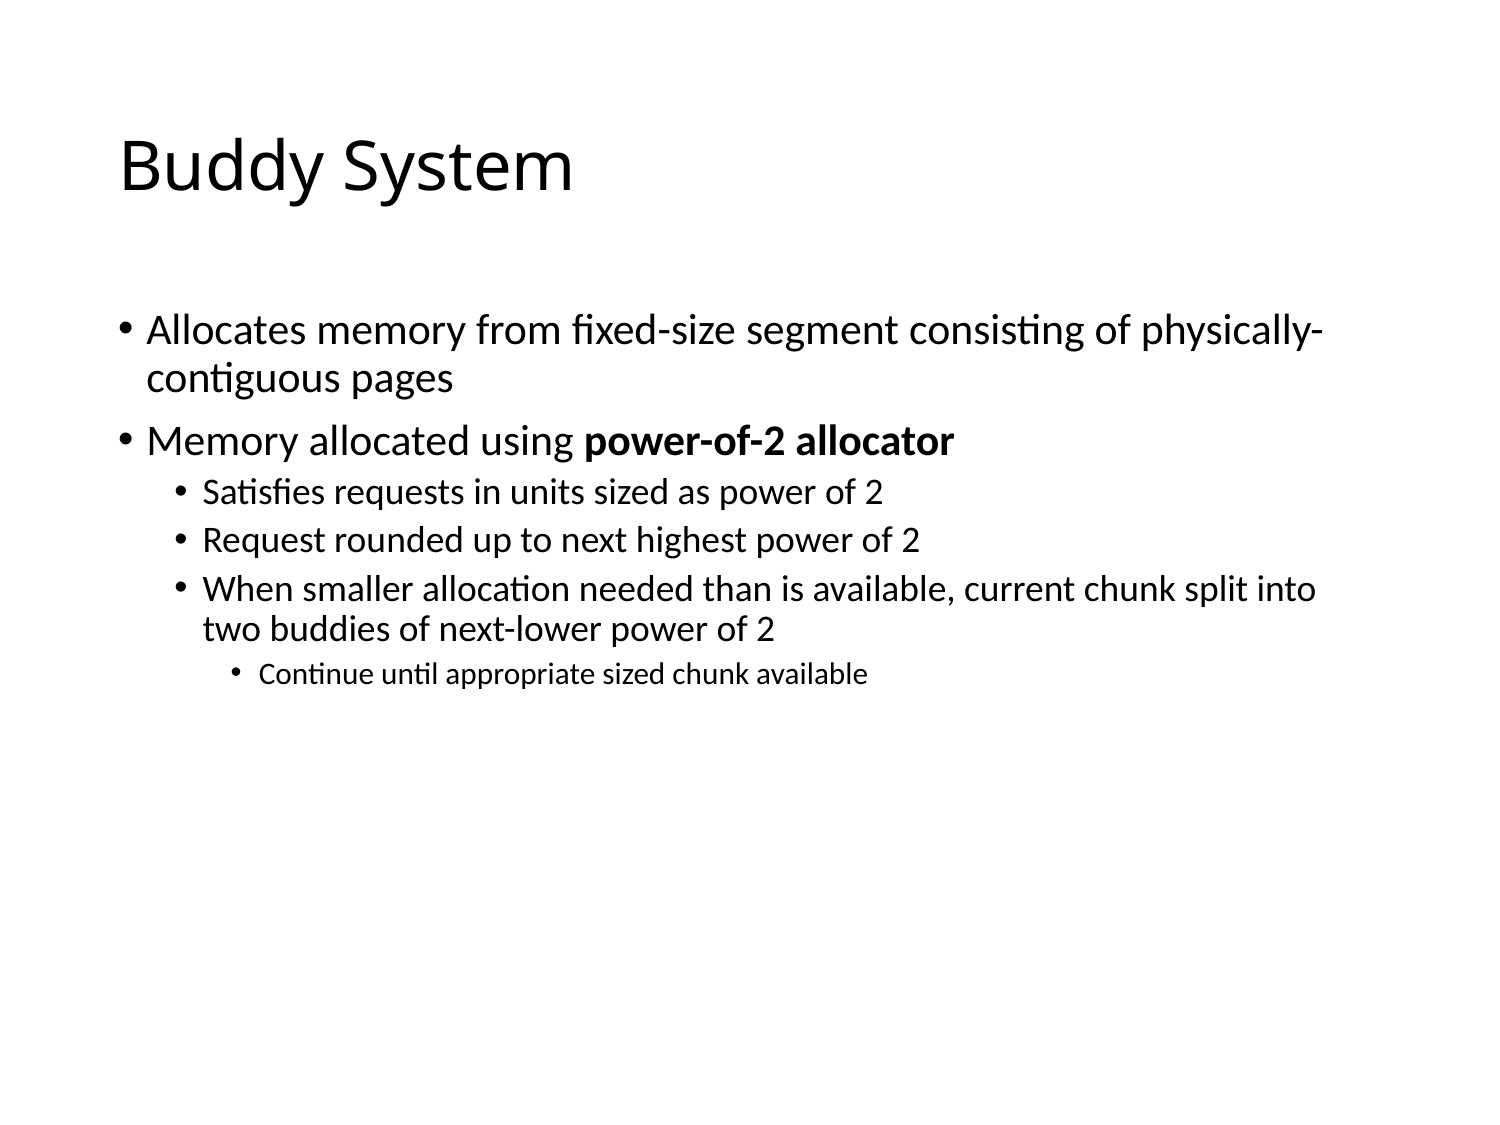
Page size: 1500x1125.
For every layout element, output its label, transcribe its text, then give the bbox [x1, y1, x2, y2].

title Buddy System [103, 59, 1397, 278]
list Allocates memory from fixed-size segment consisting of physically-contiguous pages Memory allocated using power-of-2 allocator Satisfies requests in units sized as power of 2 Request rounded up to next highest power of 2 When smaller allocation needed than is available, current chunk split into two buddies of next-lower power of 2 Continue until appropriate sized chunk available [103, 299, 1397, 1014]
